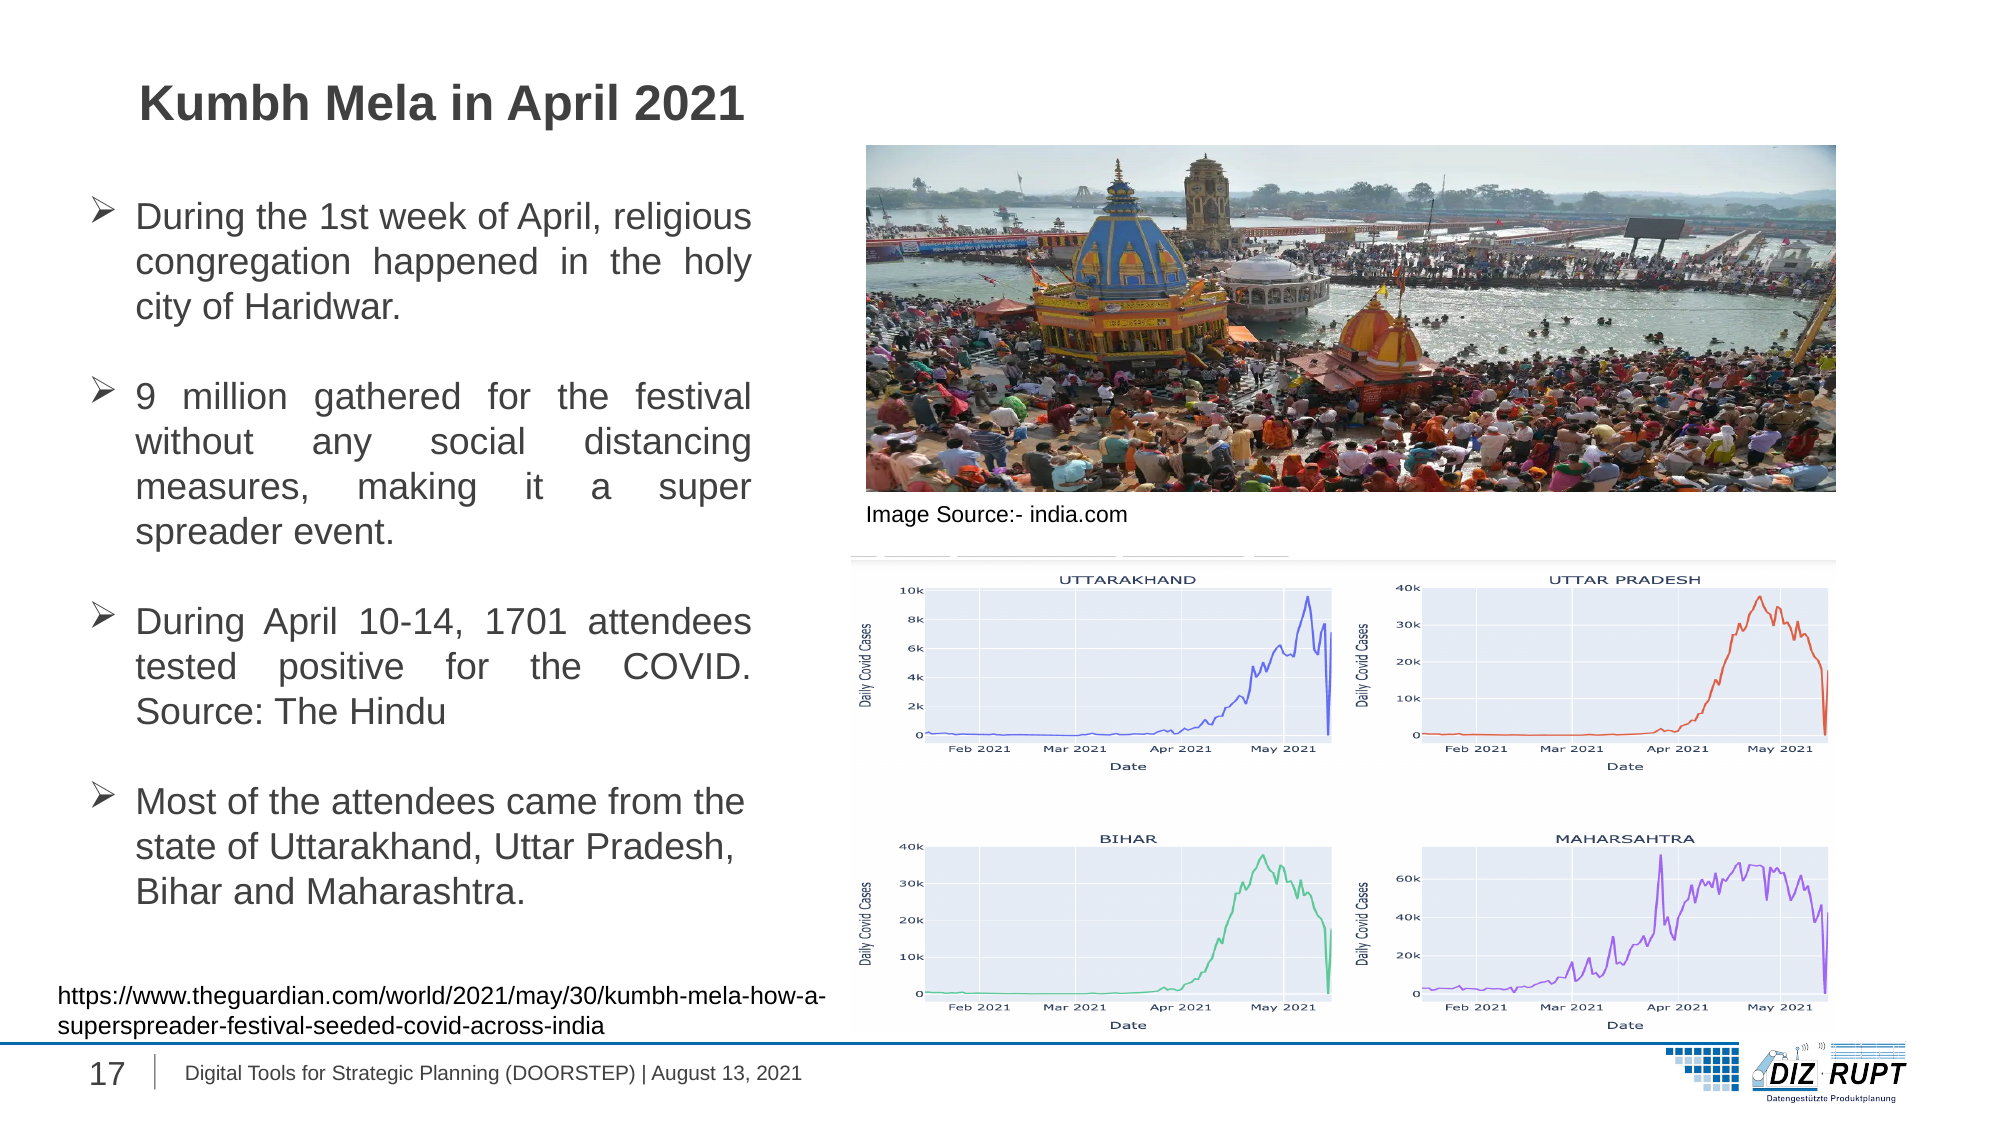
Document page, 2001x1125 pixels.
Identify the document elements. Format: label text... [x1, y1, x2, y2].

text_box During the 1st week of April, religious congregation happened in the holy city of Haridwar. 9 million gathered for the festival without any social distancing measures, making it a super spreader event. During April 10-14, 1701 attendees tested positive for the COVID. Source: The Hindu Most of the attendees came from the state of Uttarakhand, Uttar Pradesh, Bihar and Maharashtra. [88, 191, 753, 922]
text_box https://www.theguardian.com/world/2021/may/30/kumbh-mela-how-a-superspreader-festival-seeded-covid-across-india [42, 972, 851, 1047]
text_box Image Source:- india.com [851, 491, 1777, 534]
slide_number 17 [88, 1048, 126, 1096]
picture [866, 145, 1836, 492]
picture [851, 556, 1836, 1032]
title Kumbh Mela in April 2021 [138, 77, 1962, 143]
footer Digital Tools for Strategic Planning (DOORSTEP) | August 13, 2021 [184, 1048, 1000, 1096]
picture [1666, 1039, 1912, 1104]
